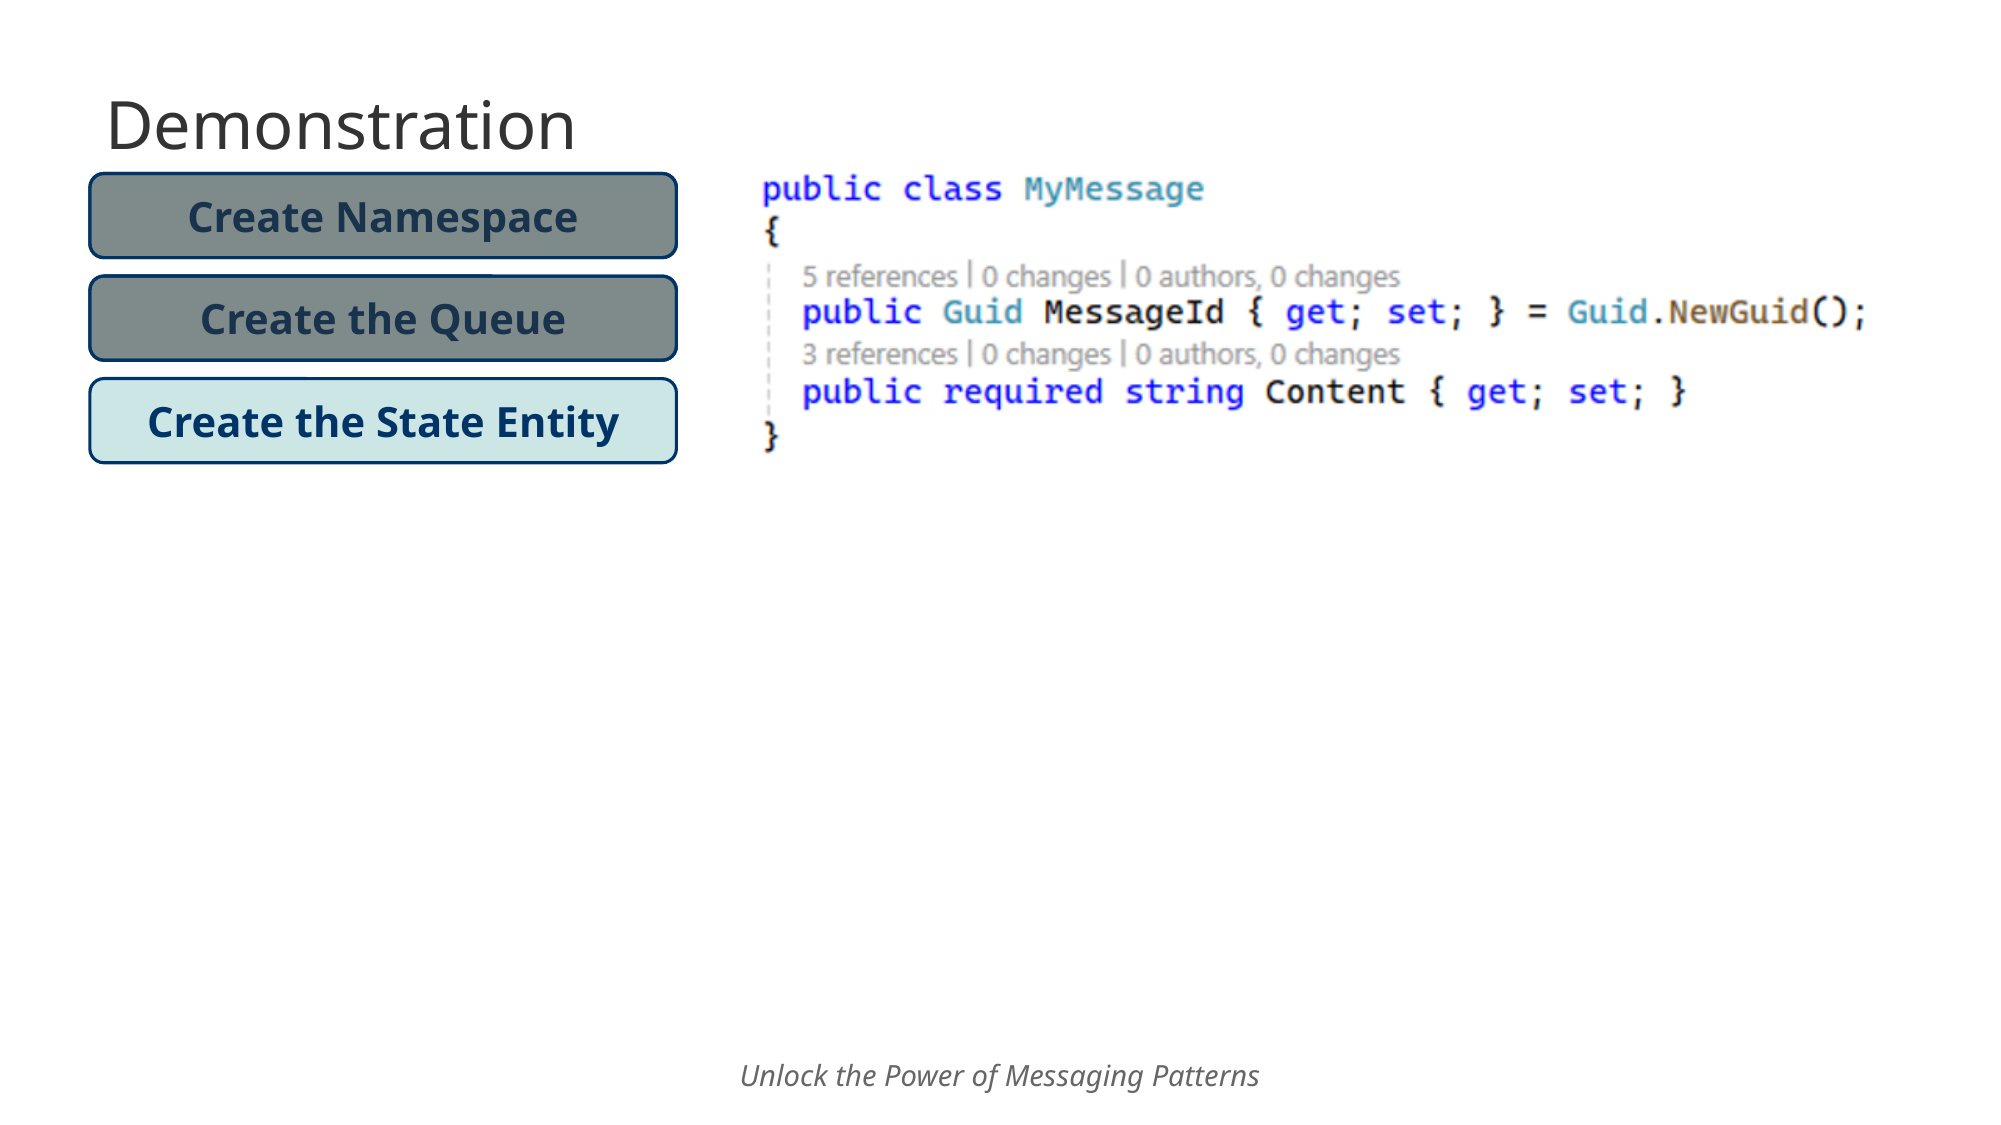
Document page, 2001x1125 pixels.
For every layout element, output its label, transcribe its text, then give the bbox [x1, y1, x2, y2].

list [751, 172, 1896, 475]
title Demonstration [90, 75, 677, 172]
text_box [88, 171, 678, 260]
text_box [88, 274, 678, 362]
text_box Create the State Entity [88, 376, 678, 465]
